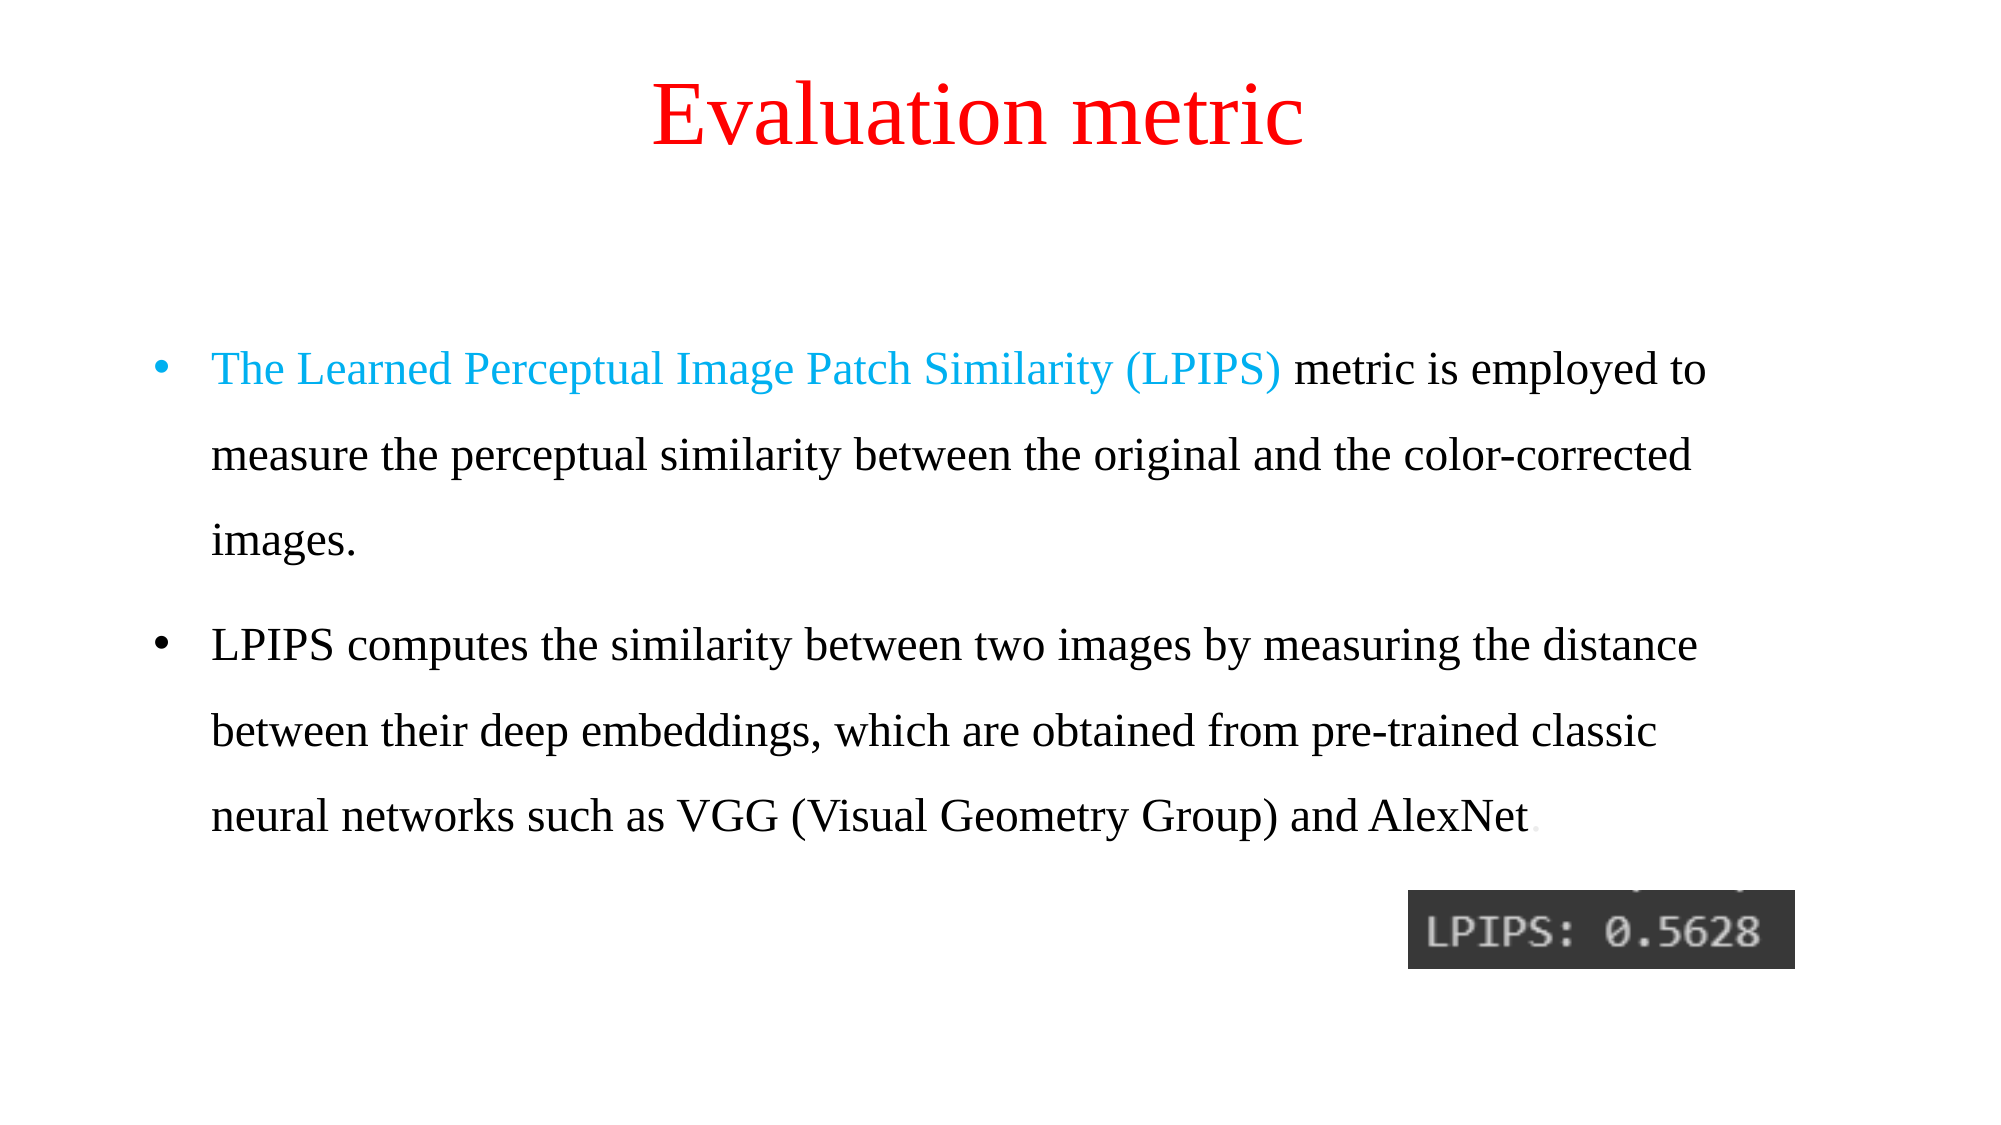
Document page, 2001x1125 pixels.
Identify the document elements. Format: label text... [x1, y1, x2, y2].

title Evaluation metric [208, 54, 1750, 172]
subtitle The Learned Perceptual Image Patch Similarity (LPIPS) metric is employed to measure the perceptual similarity between the original and the color-corrected images. LPIPS computes the similarity between two images by measuring the distance between their deep embeddings, which are obtained from pre-trained classic neural networks such as VGG (Visual Geometry Group) and AlexNet. [138, 301, 1750, 914]
picture [1408, 890, 1795, 969]
